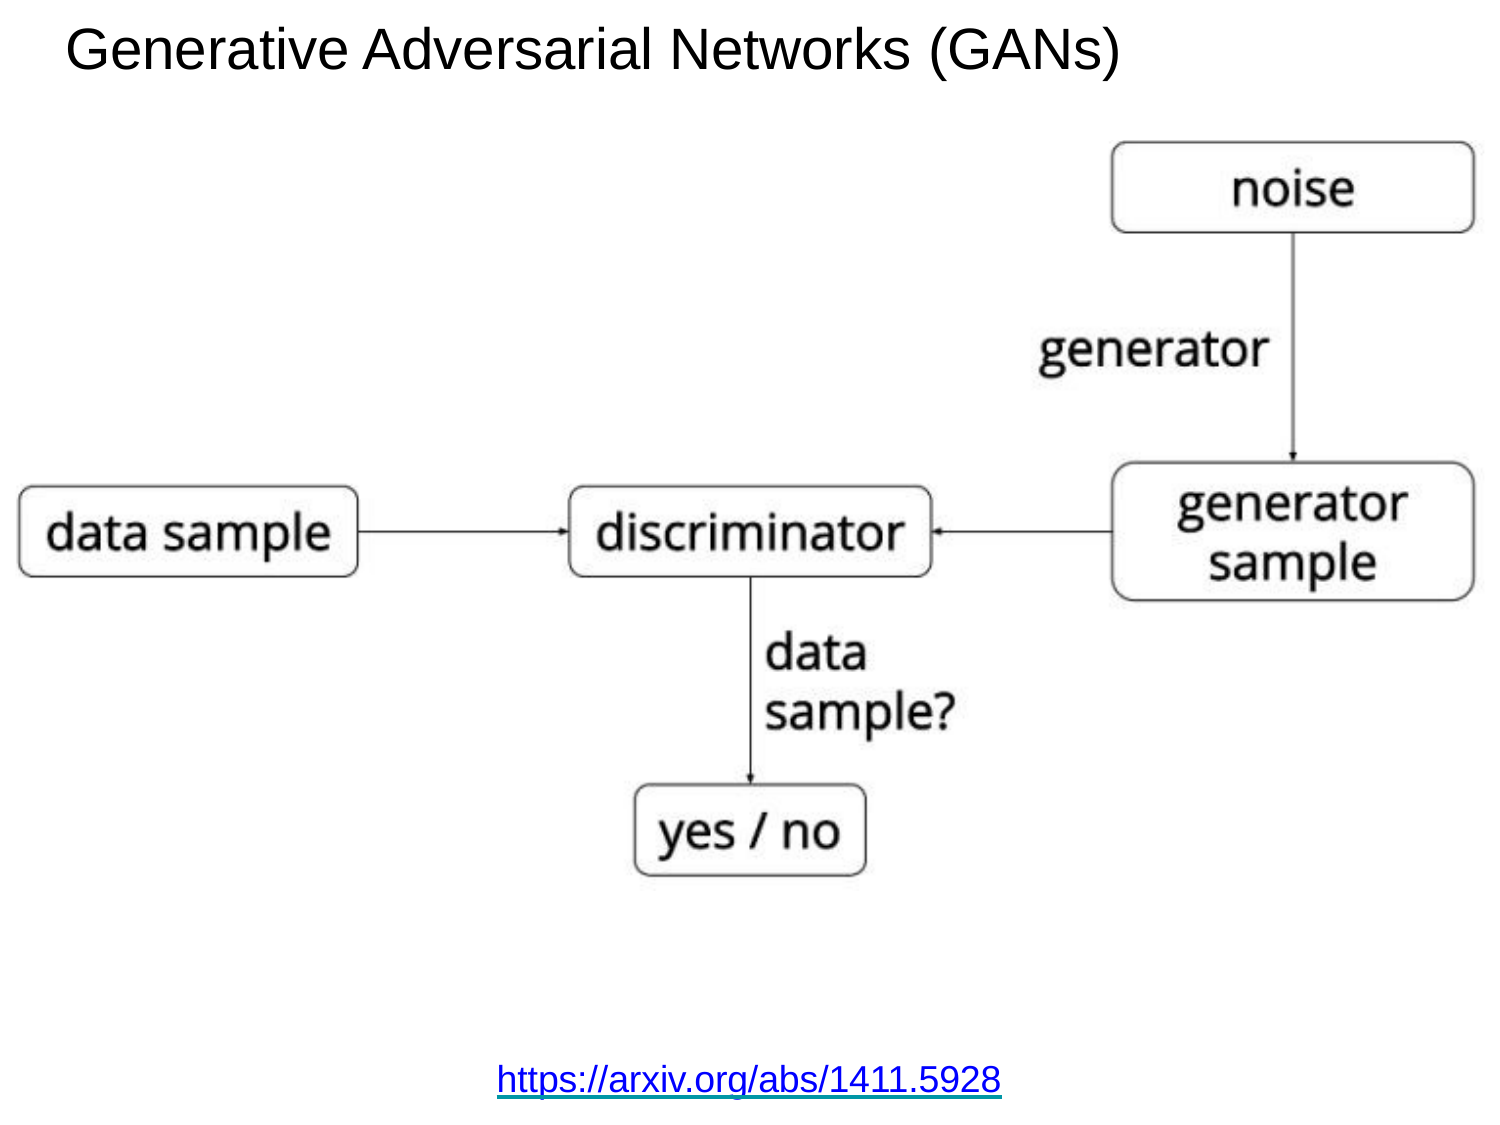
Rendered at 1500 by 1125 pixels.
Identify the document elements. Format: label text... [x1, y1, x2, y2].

text_box https://arxiv.org/abs/1411.5928 [494, 1052, 1014, 1100]
title Generative Adversarial Networks (GANs) [63, 9, 1130, 140]
text_box [15, 140, 1485, 891]
